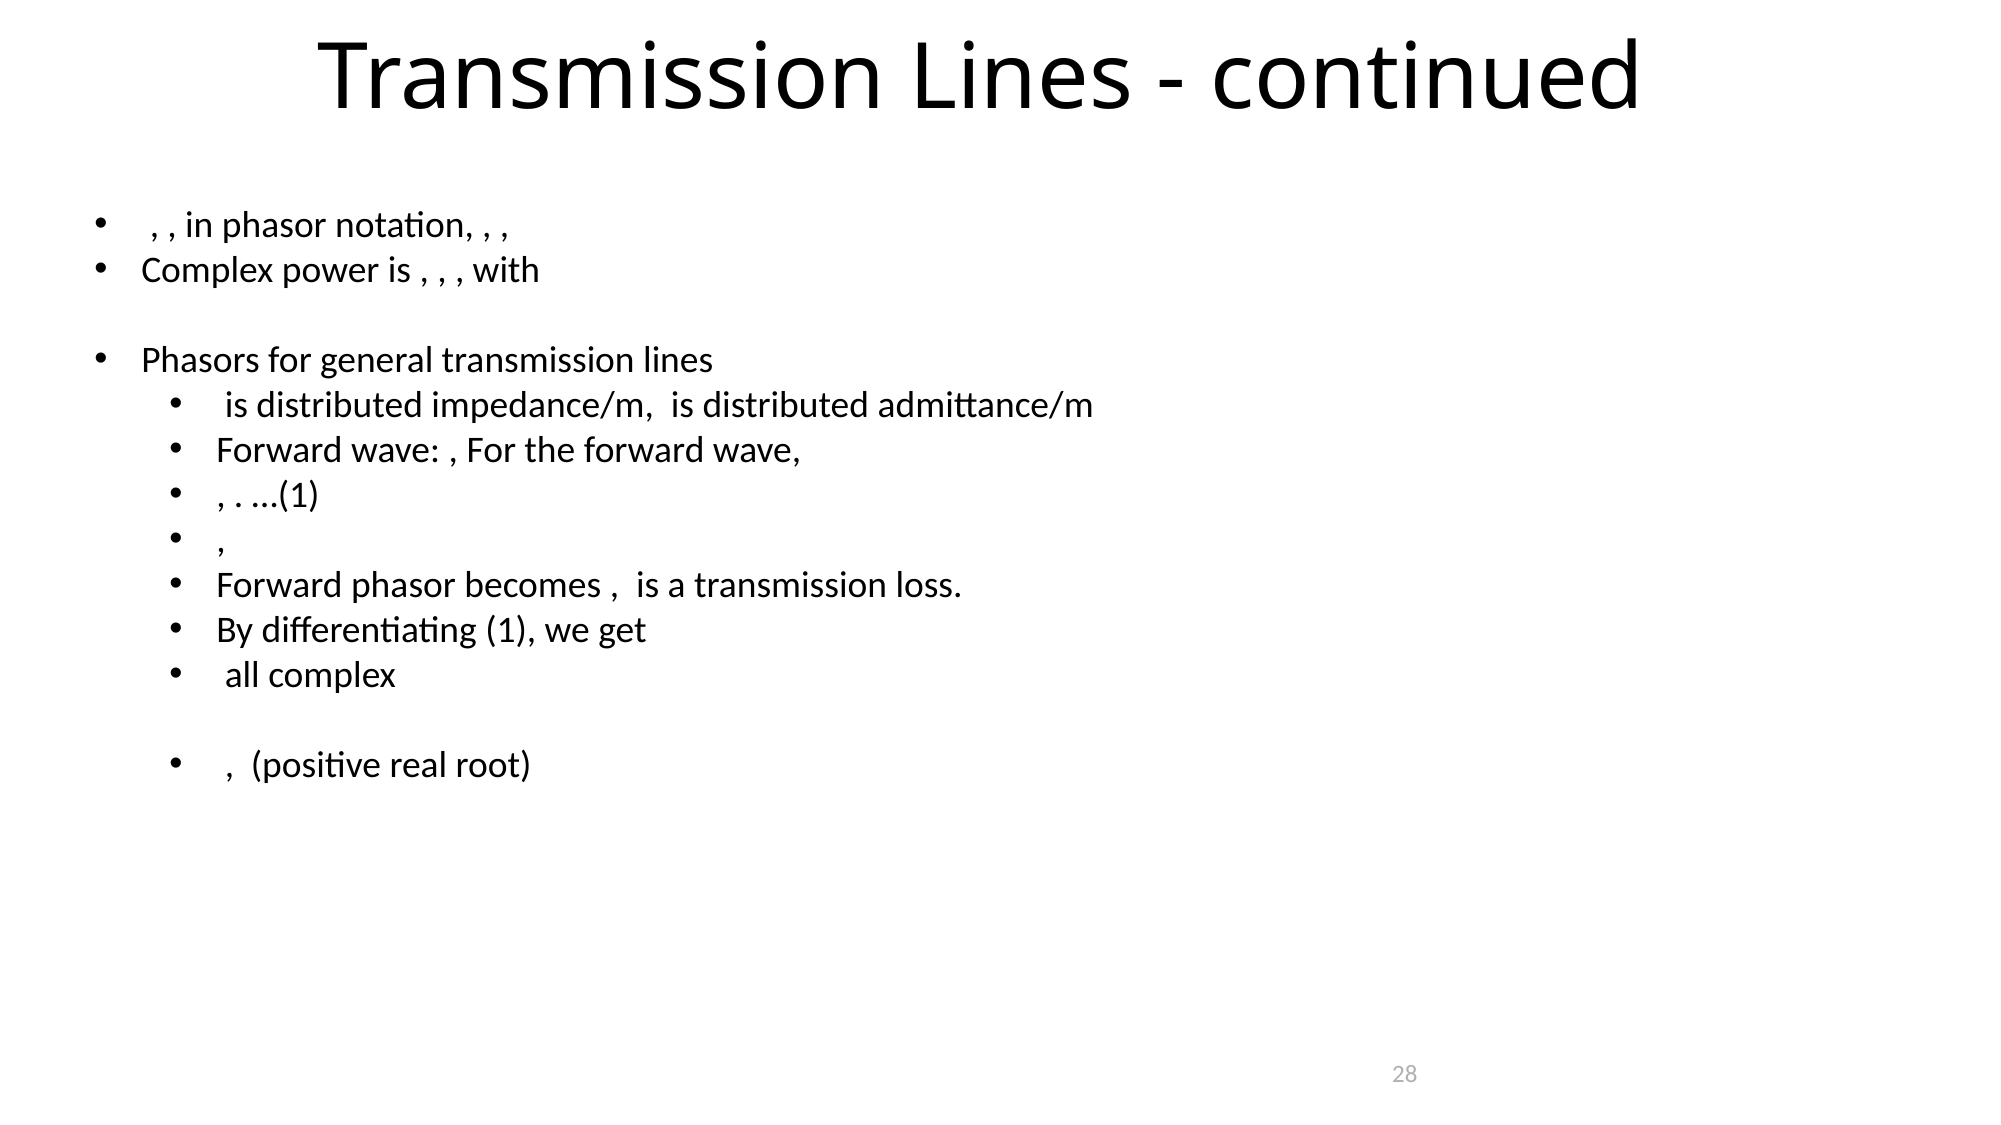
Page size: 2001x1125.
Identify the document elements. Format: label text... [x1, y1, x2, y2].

slide_number 28 [1074, 738, 1425, 1125]
text_box Transmission Lines - continued [33, 16, 1931, 127]
